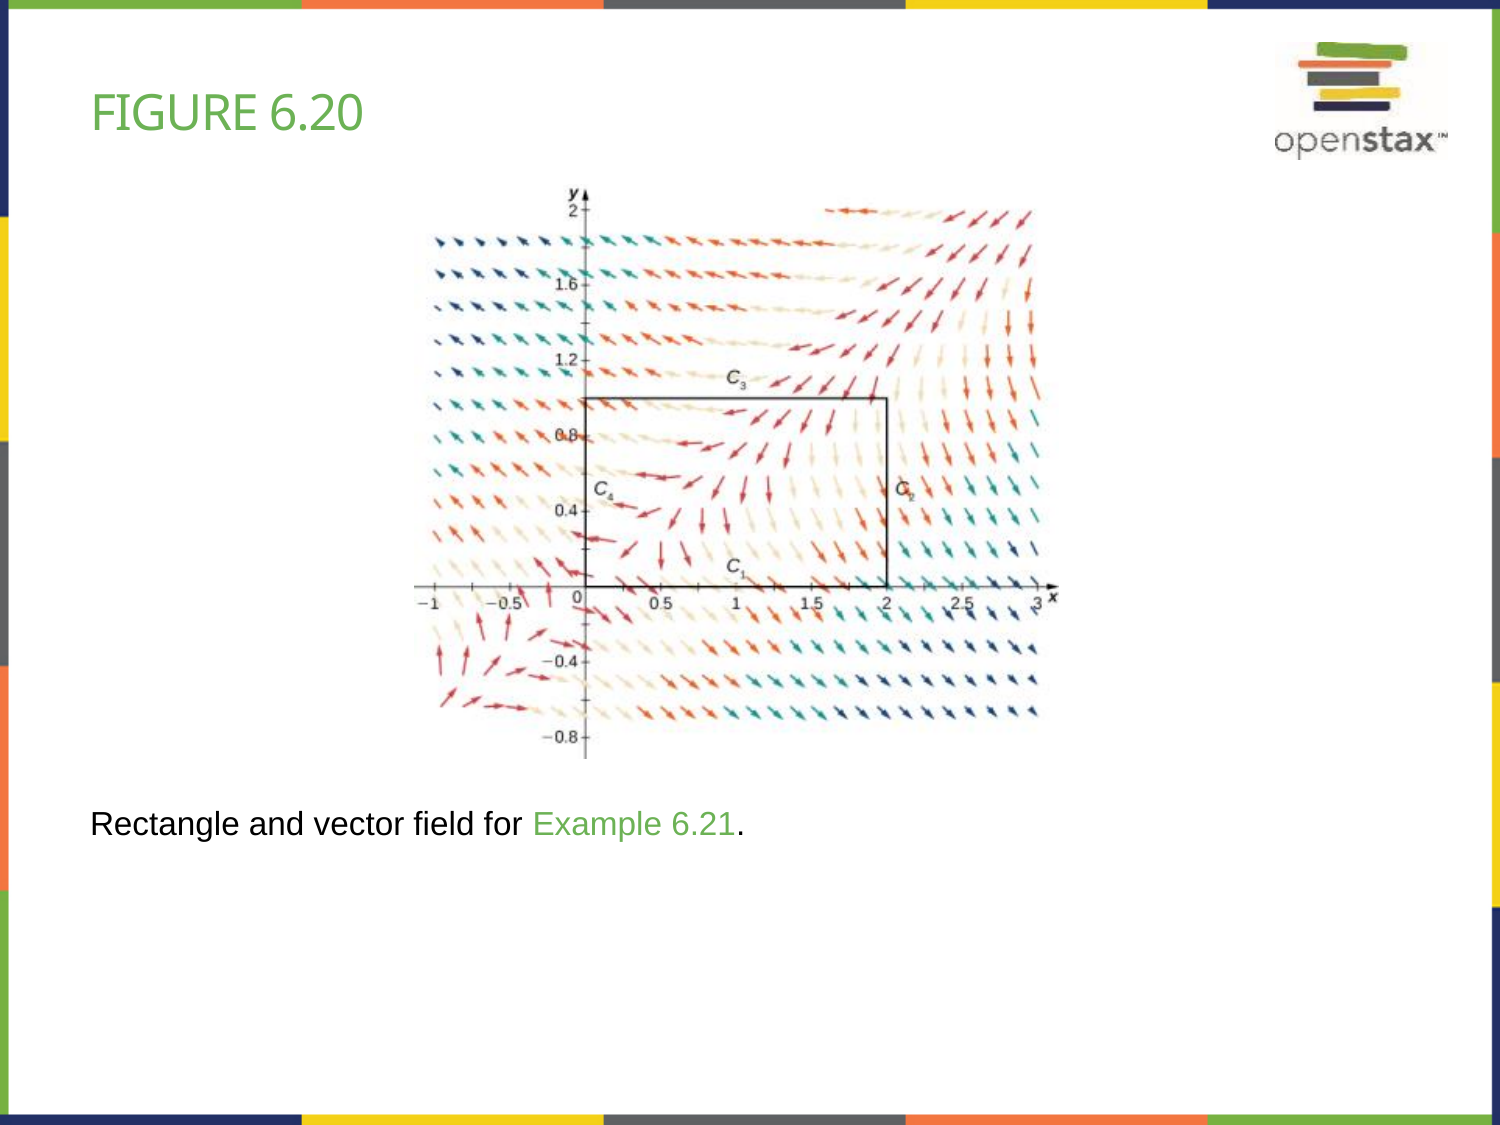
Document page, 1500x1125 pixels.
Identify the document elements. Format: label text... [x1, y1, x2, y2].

picture [0, 0, 1500, 1125]
list Rectangle and vector field for Example 6.21. [75, 794, 1398, 986]
title Figure 6.20 [75, 39, 1275, 148]
